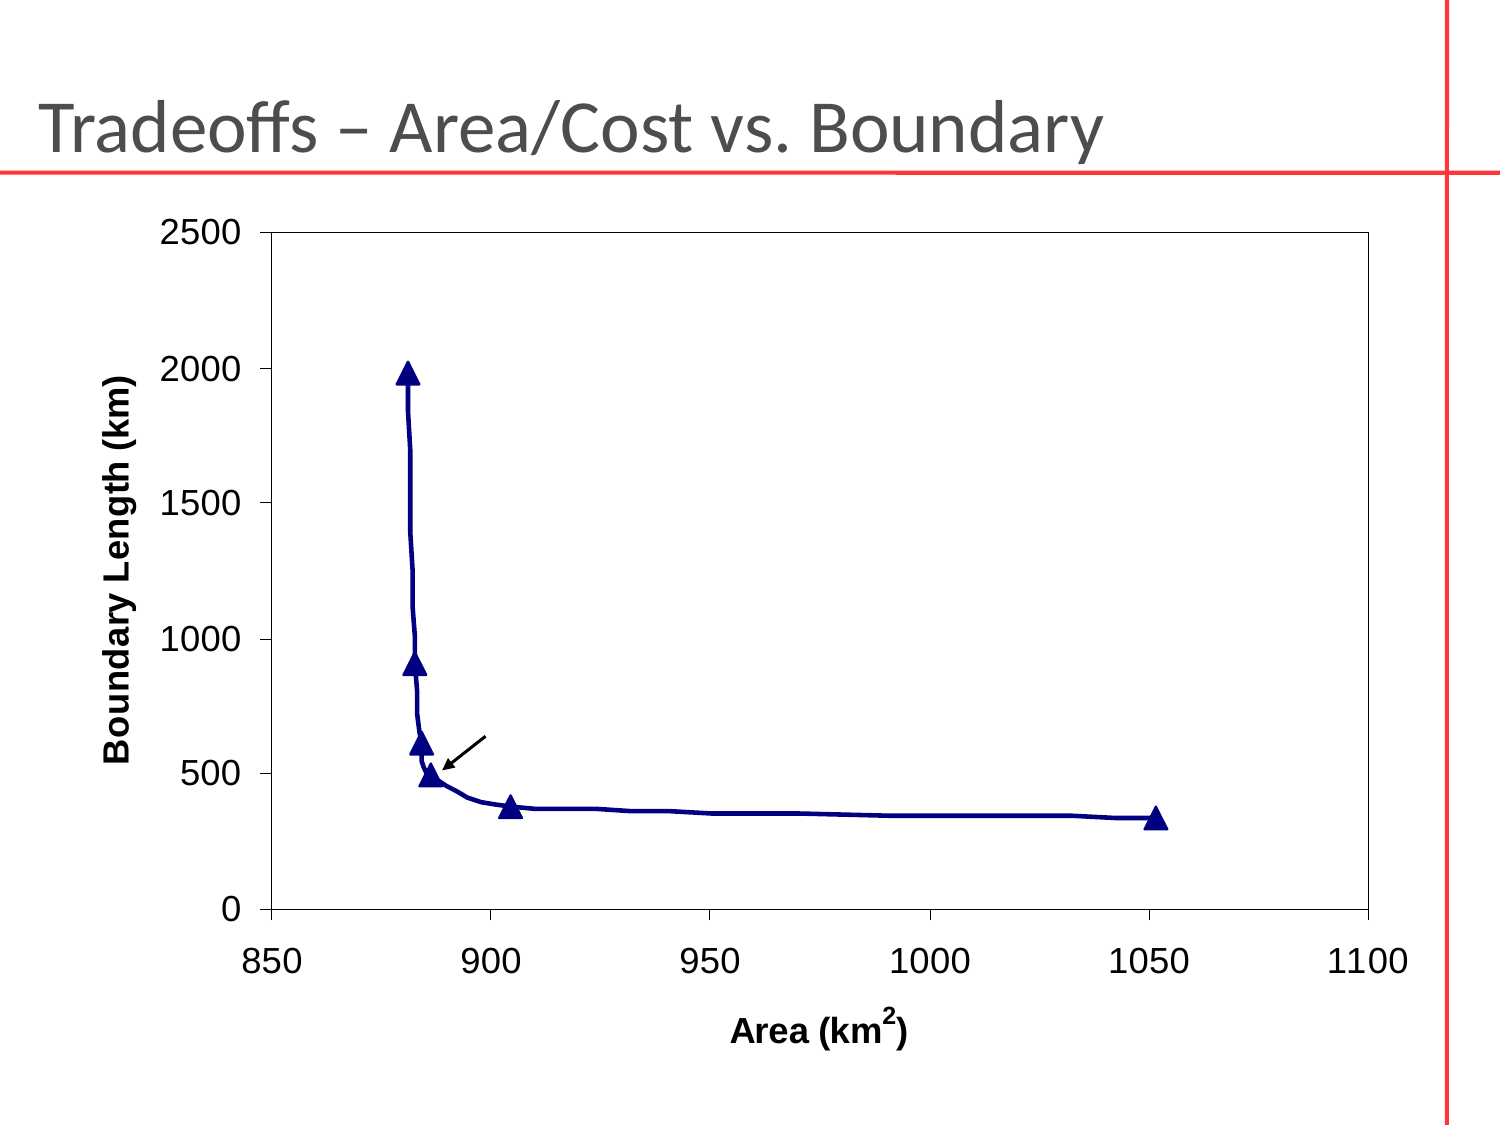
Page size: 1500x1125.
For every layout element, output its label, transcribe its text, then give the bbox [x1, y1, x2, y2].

picture [49, 207, 1451, 1054]
text_box Tradeoffs – Area/Cost vs. Boundary [23, 69, 1500, 175]
